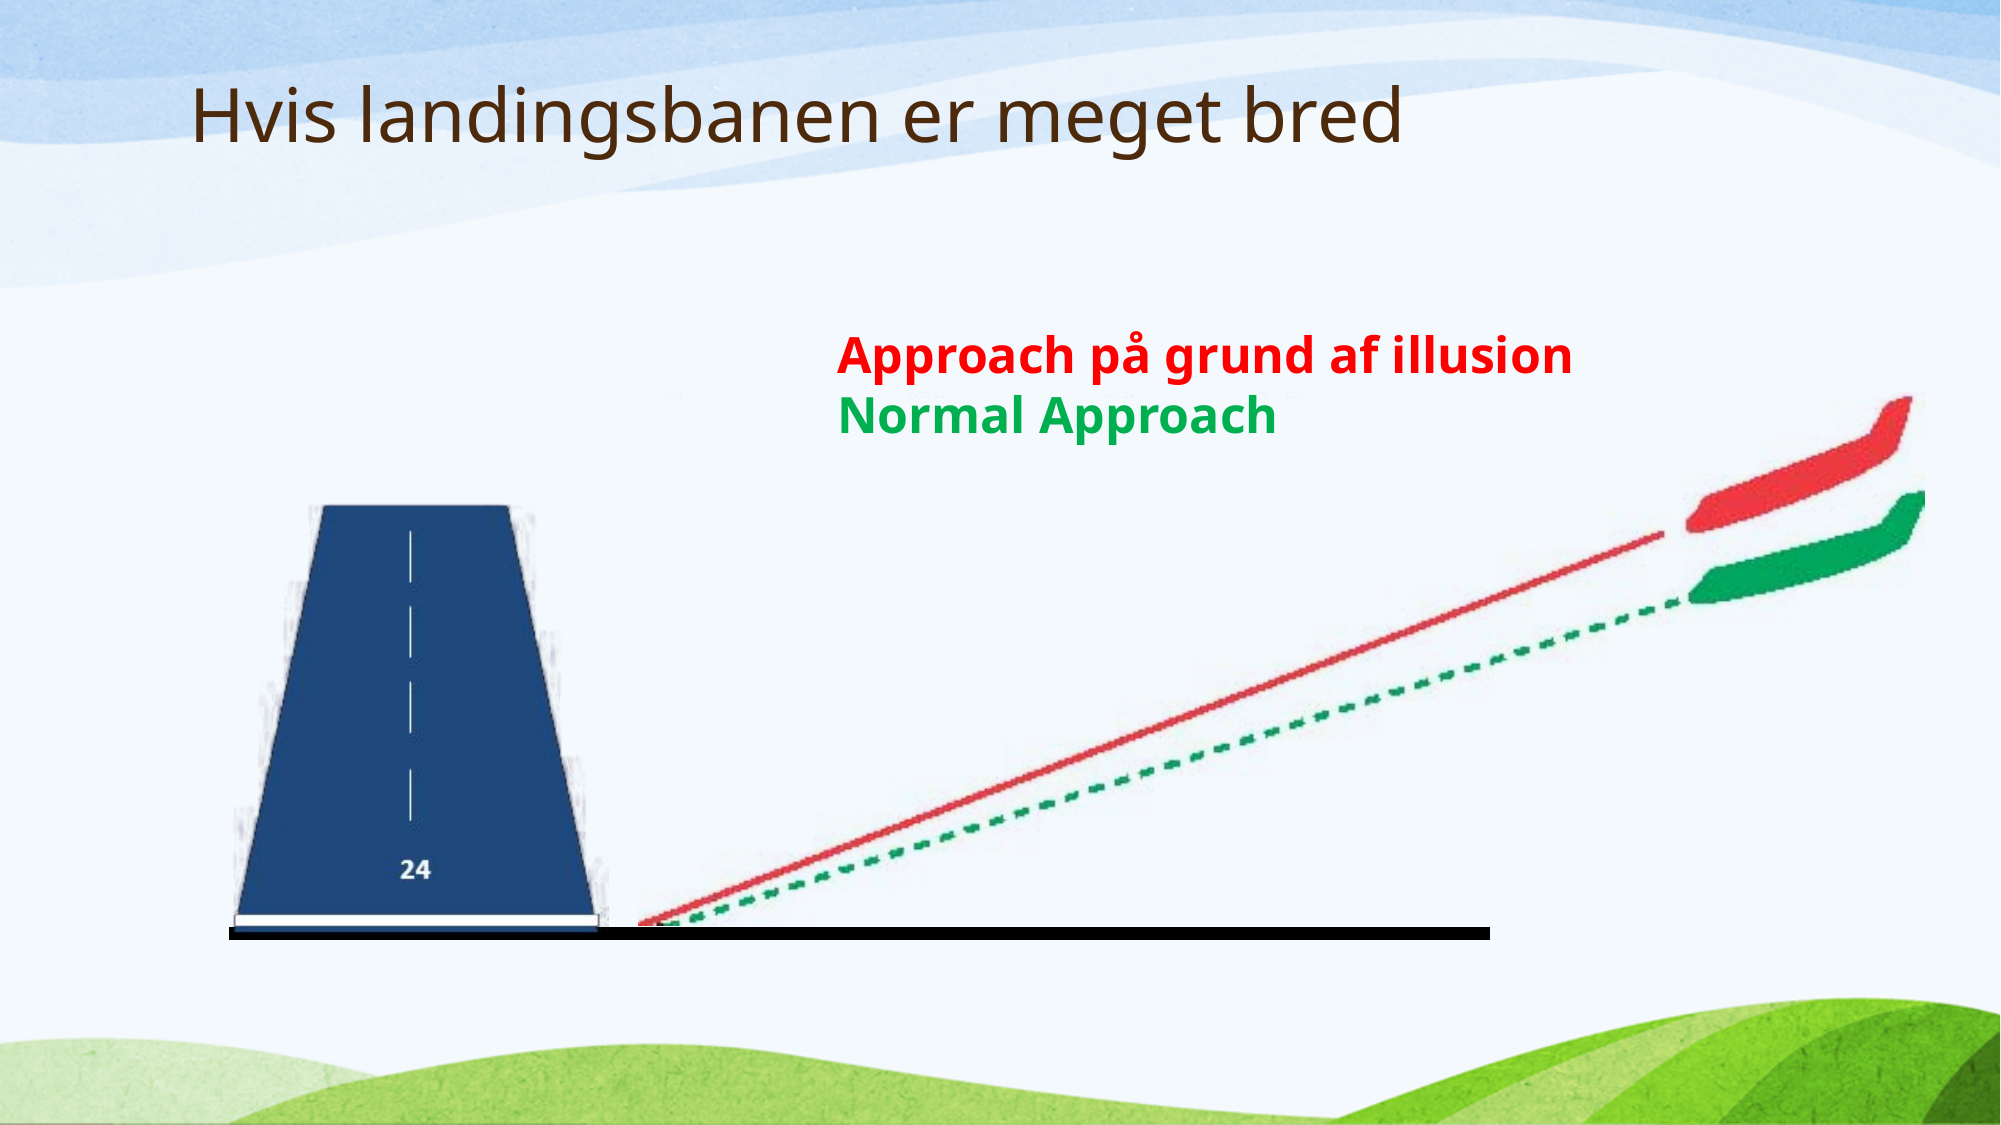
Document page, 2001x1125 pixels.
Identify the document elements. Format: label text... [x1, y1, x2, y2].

title Hvis landingsbanen er meget bred [174, 50, 1825, 167]
text_box Approach på grund af illusion Normal Approach [822, 316, 1700, 392]
picture [0, 0, 2001, 1125]
